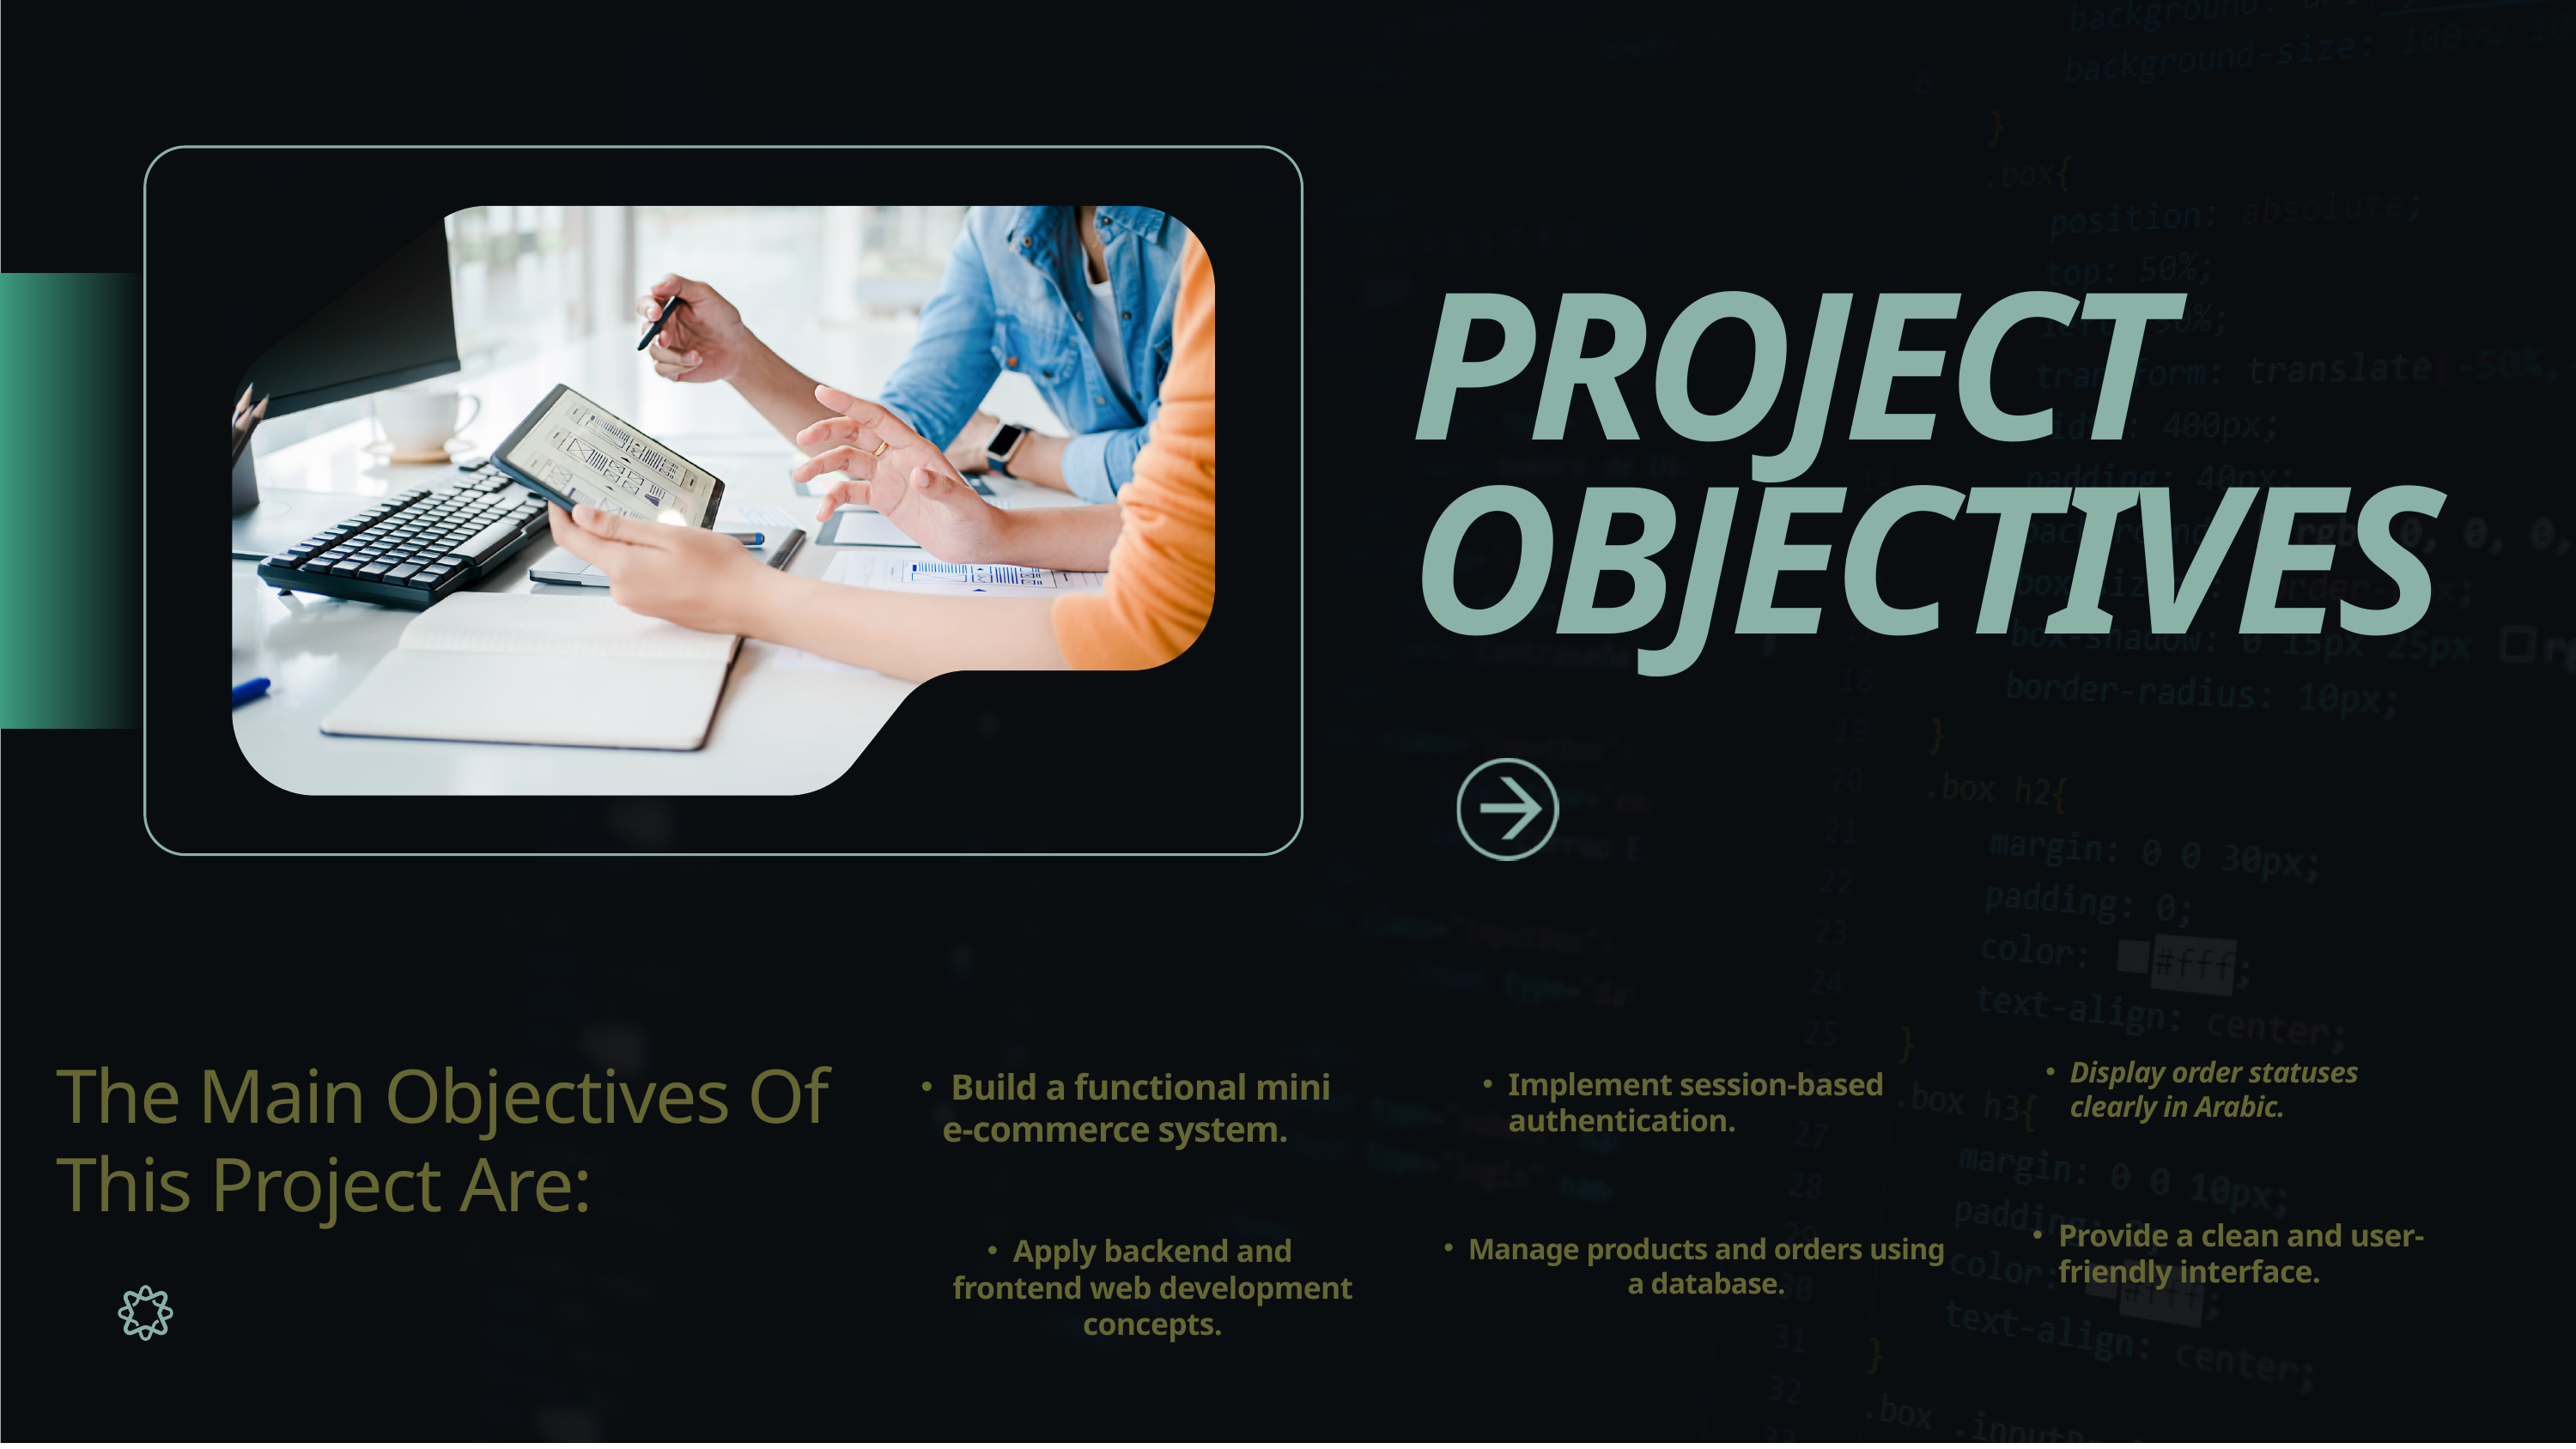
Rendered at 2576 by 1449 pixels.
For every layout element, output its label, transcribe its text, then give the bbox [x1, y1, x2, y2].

text_box Build a functional mini e-commerce system. [873, 1064, 1358, 1149]
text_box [0, 272, 140, 729]
text_box PROJECT OBJECTIVES [1410, 286, 2576, 676]
text_box Manage products and orders using a database. [1410, 1230, 1955, 1300]
text_box The Main Objectives Of This Project Are: [56, 1049, 874, 1404]
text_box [232, 205, 1216, 796]
text_box [1456, 758, 1559, 862]
text_box Provide a clean and user-friendly interface. [2006, 1216, 2476, 1326]
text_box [144, 146, 1303, 855]
text_box [0, 0, 2576, 1443]
text_box Apply backend and frontend web development concepts. [897, 1232, 1356, 1342]
text_box Display order statuses clearly in Arabic. [2020, 1053, 2432, 1160]
text_box Implement session-based authentication. [1456, 1064, 1923, 1198]
